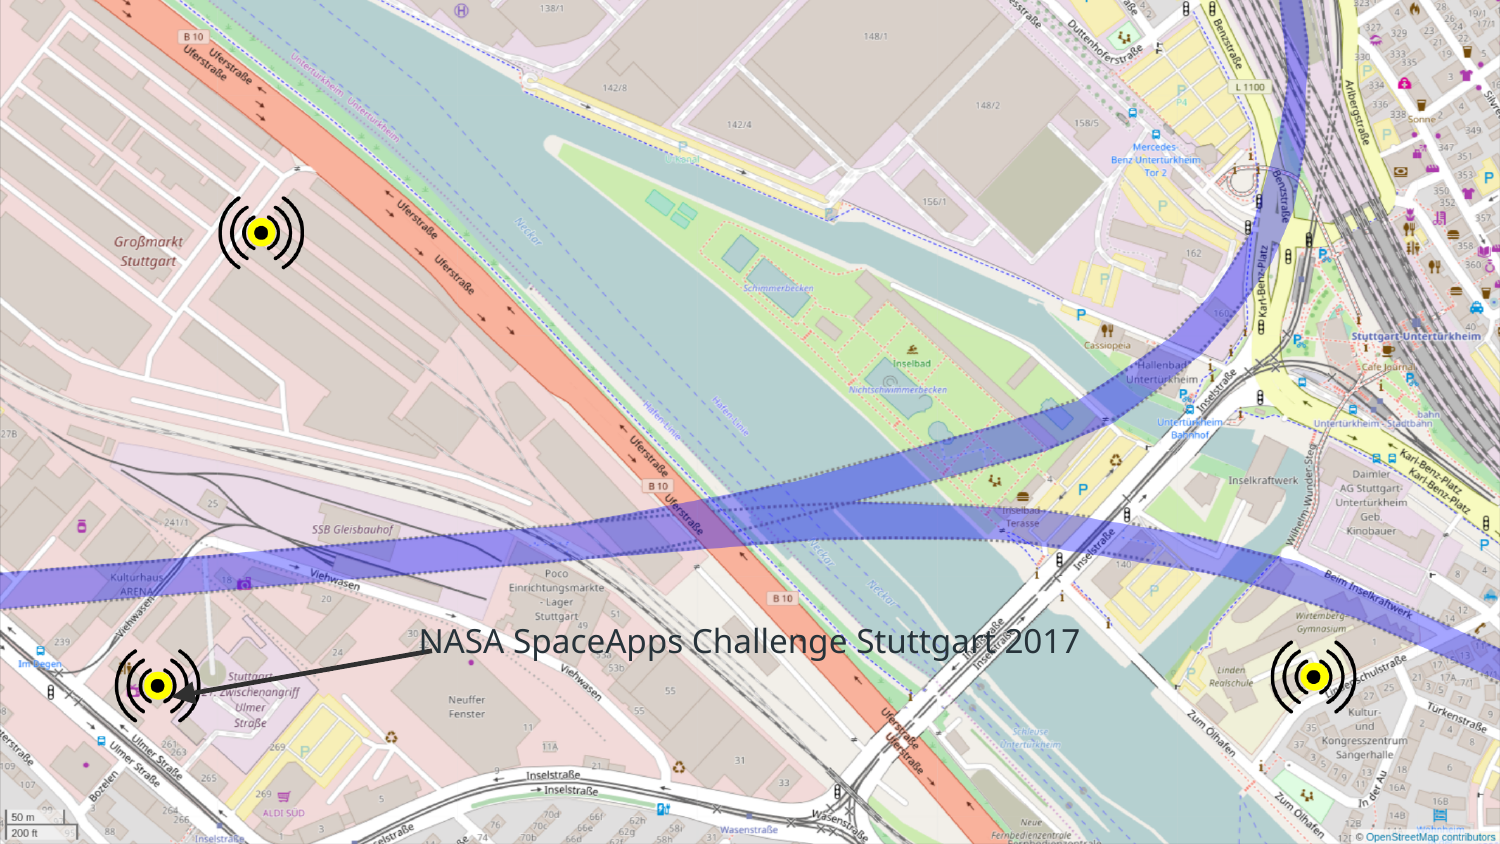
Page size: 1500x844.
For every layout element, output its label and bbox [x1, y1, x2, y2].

text_box [171, 650, 433, 698]
picture [0, 0, 1500, 844]
